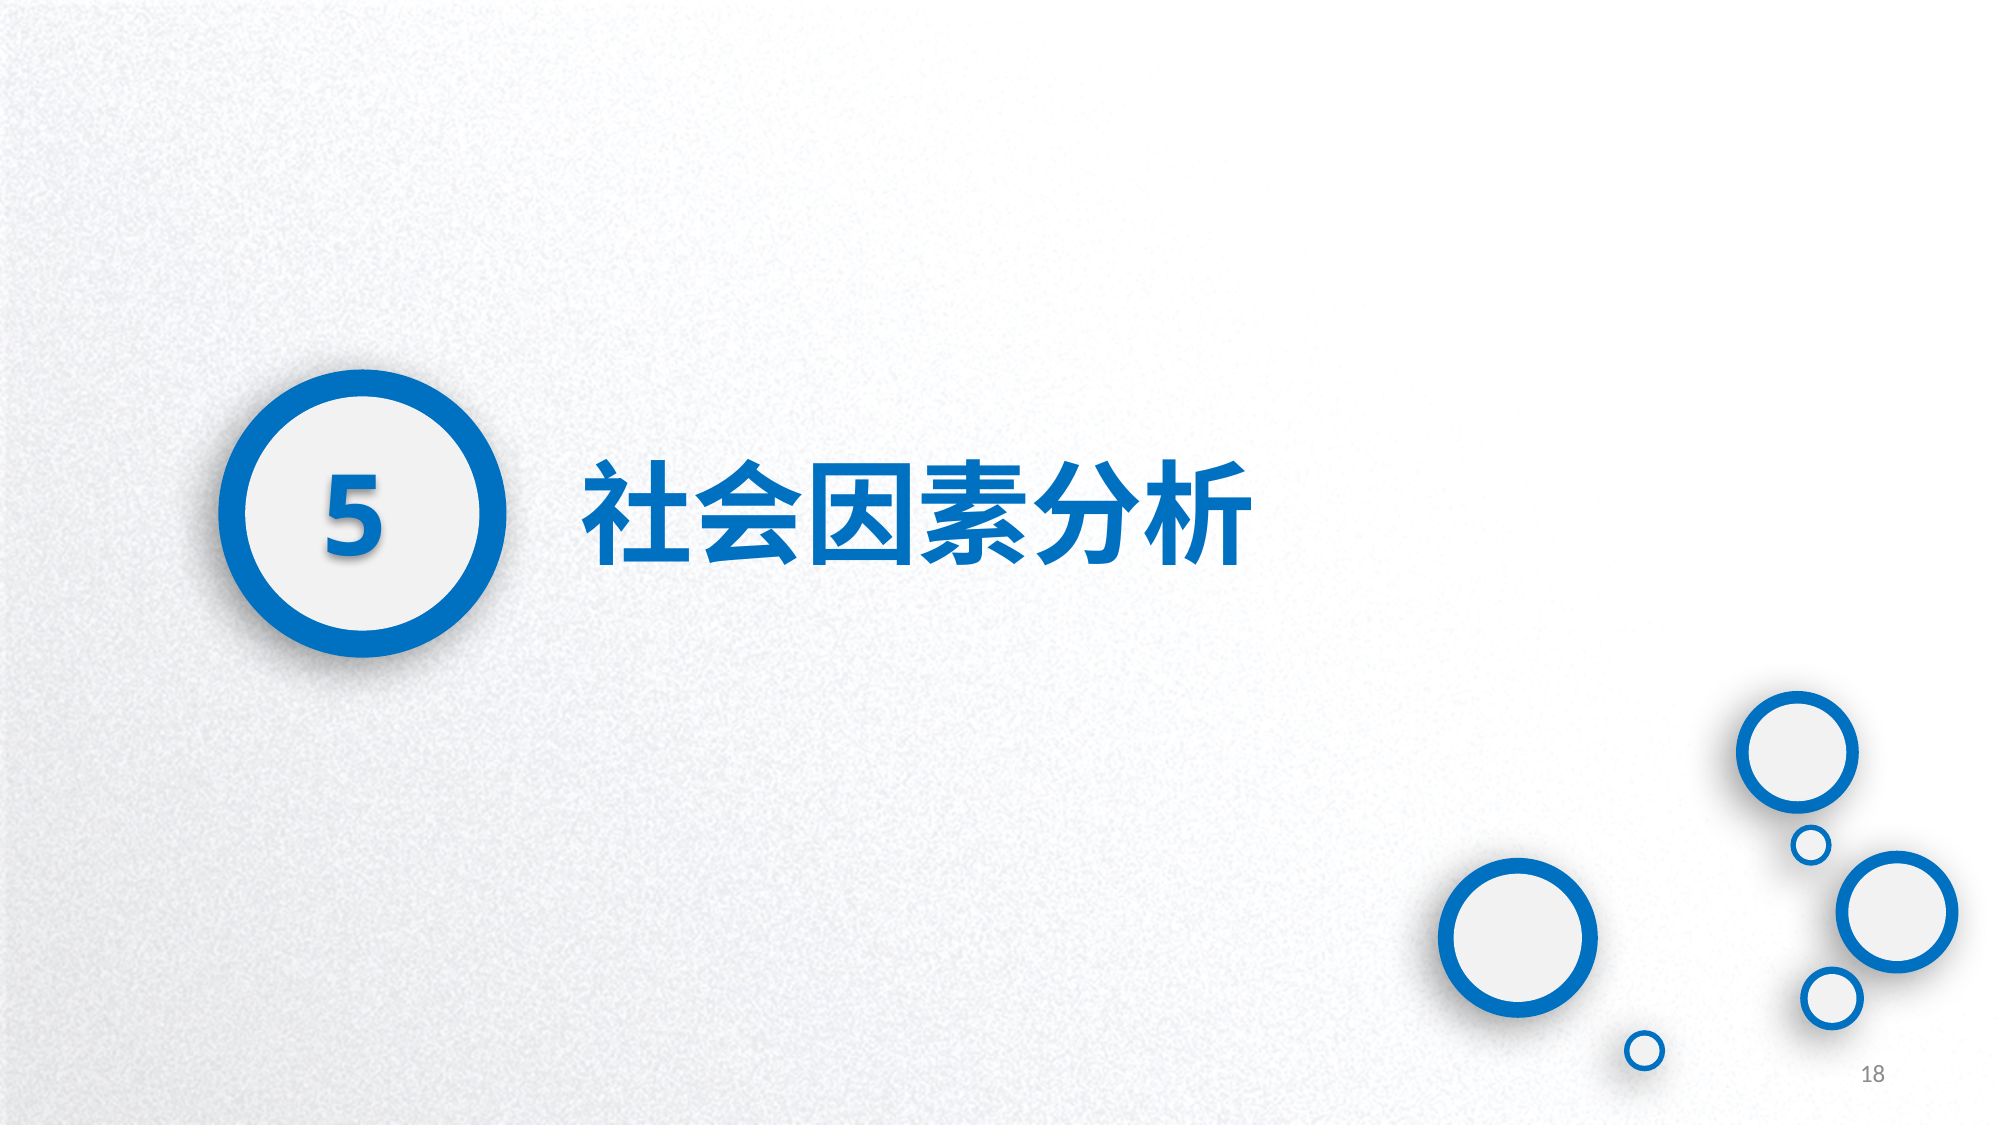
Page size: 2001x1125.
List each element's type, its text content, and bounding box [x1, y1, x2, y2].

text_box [1802, 968, 1862, 1029]
text_box 社会因素分析 [580, 442, 1518, 578]
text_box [1837, 852, 1957, 972]
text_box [1792, 826, 1830, 864]
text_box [1439, 859, 1596, 1016]
picture [0, 0, 2001, 1125]
slide_number 18 [1433, 1042, 1901, 1103]
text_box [220, 371, 505, 656]
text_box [1626, 1032, 1663, 1070]
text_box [1738, 693, 1857, 812]
